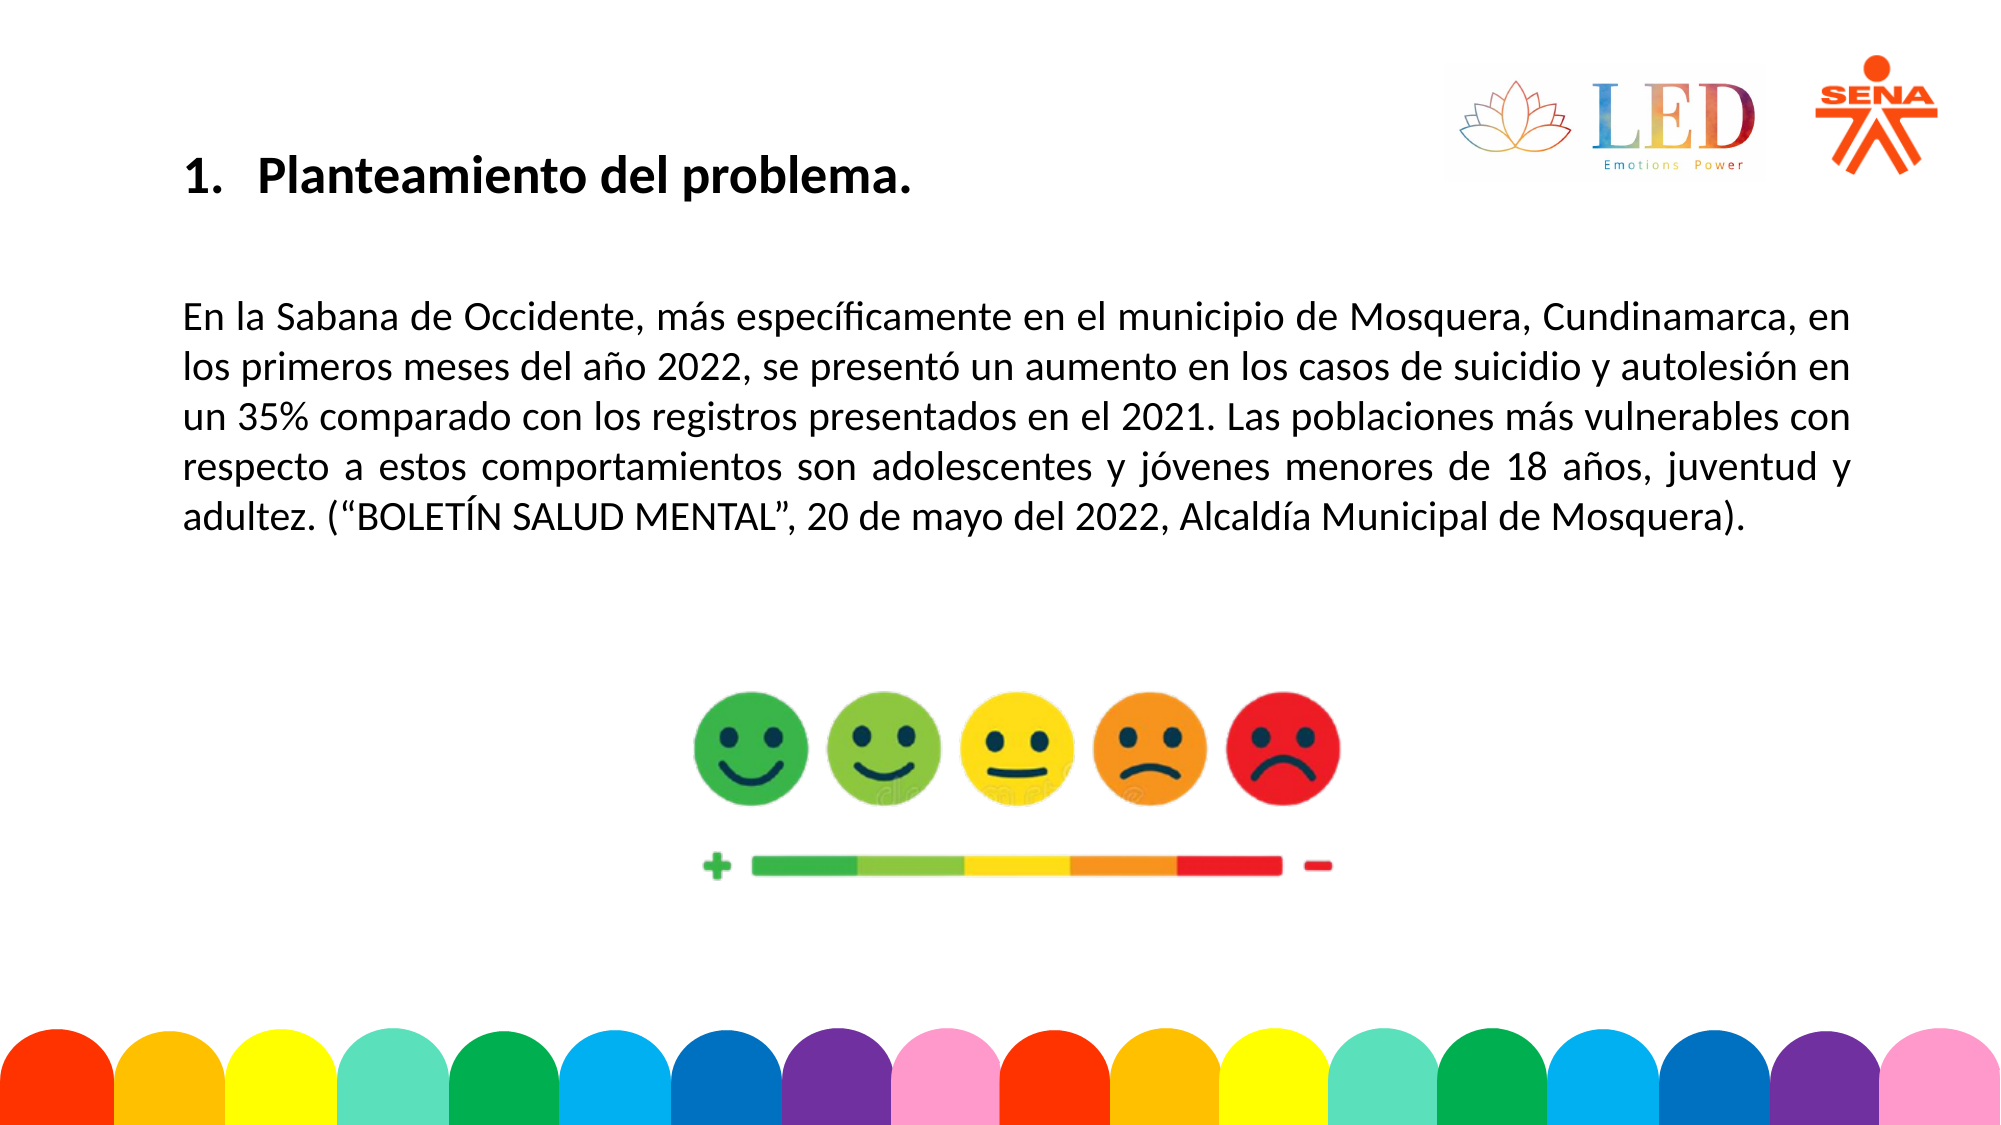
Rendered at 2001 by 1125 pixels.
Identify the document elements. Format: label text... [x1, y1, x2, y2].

text_box Planteamiento del problema. [167, 131, 1168, 212]
text_box En la Sabana de Occidente, más específicamente en el municipio de Mosquera, Cundinamarca, en los primeros meses del año 2022, se presentó un aumento en los casos de suicidio y autolesión en un 35% comparado con los registros presentados en el 2021. Las poblaciones más vulnerables con respecto a estos comportamientos son adolescentes y jóvenes menores de 18 años, juventud y adultez. (“BOLETÍN SALUD MENTAL”, 20 de mayo del 2022, Alcaldía Municipal de Mosquera). [167, 281, 1868, 547]
picture [0, 0, 2000, 1125]
